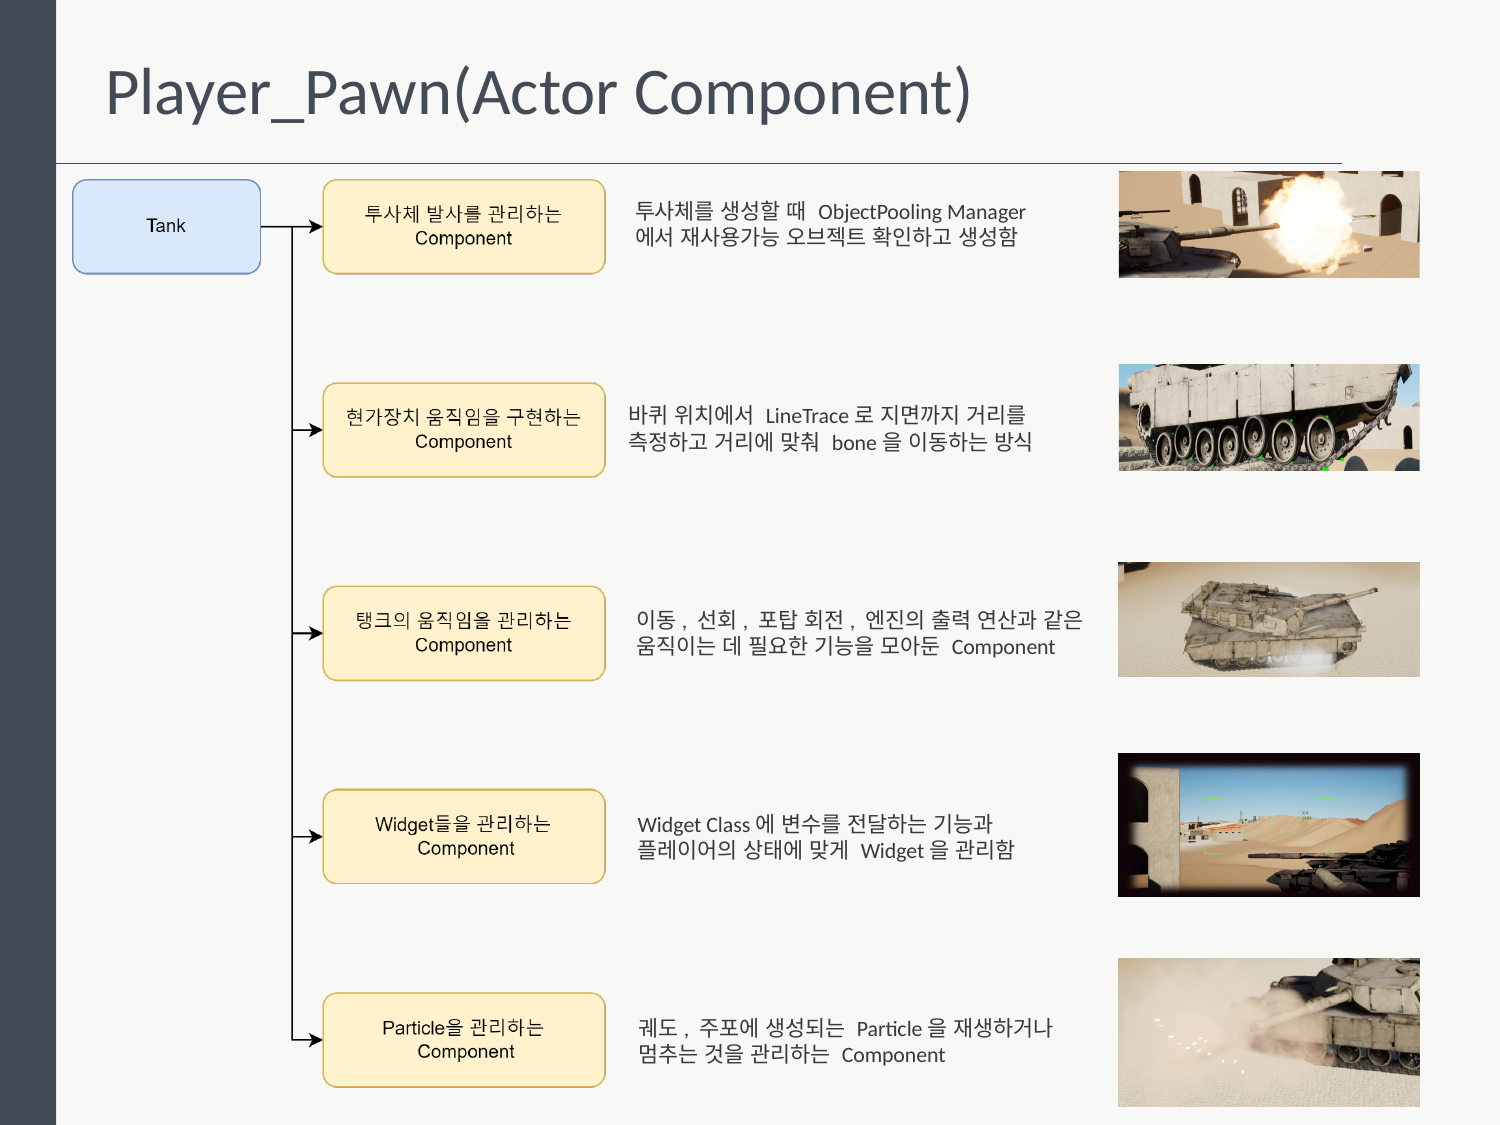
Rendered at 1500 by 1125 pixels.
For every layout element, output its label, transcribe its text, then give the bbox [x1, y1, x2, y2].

picture [1118, 364, 1420, 471]
text_box Player_Pawn(Actor Component) [90, 40, 989, 136]
picture [56, 163, 621, 1103]
picture [1118, 753, 1420, 897]
text_box 투사체를 생성할 때 ObjectPooling Manager에서 재사용가능 오브젝트 확인하고 생성함 [621, 190, 1072, 258]
picture [1118, 562, 1420, 677]
text_box 바퀴 위치에서 LineTrace로 지면까지 거리를 측정하고 거리에 맞춰 bone을 이동하는 방식 [621, 394, 1065, 462]
text_box 이동, 선회, 포탑 회전, 엔진의 출력 연산과 같은 움직이는 데 필요한 기능을 모아둔 Component [622, 598, 1109, 667]
picture [1118, 171, 1420, 278]
text_box Widget Class에 변수를 전달하는 기능과 플레이어의 상태에 맞게 Widget을 관리함 [622, 803, 1118, 871]
text_box 궤도, 주포에 생성되는 Particle을 재생하거나 멈추는 것을 관리하는 Component [623, 1007, 1090, 1075]
text_box [0, 0, 57, 1125]
picture [1118, 958, 1420, 1107]
